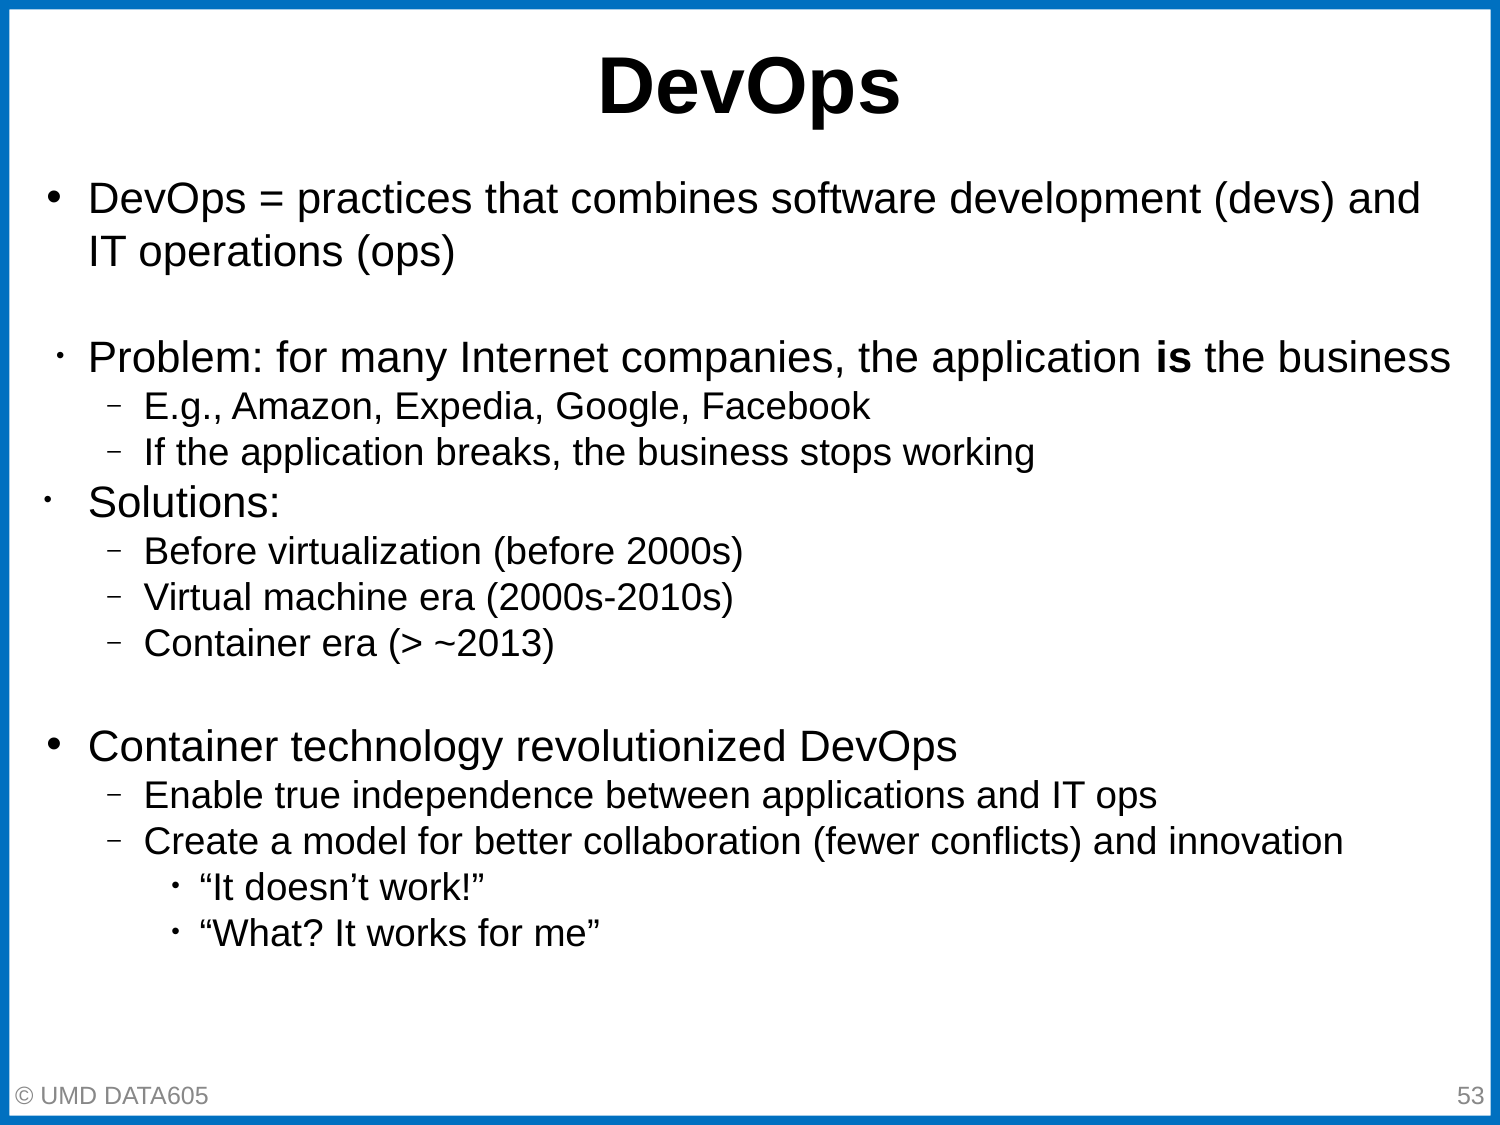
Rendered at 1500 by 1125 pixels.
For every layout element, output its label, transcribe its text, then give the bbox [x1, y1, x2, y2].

slide_number ‹#› [1149, 1065, 1500, 1125]
footer © UMD DATA605 [0, 1065, 550, 1125]
list DevOps = practices that combines software development (devs) and IT operations (ops) Problem: for many Internet companies, the application is the business E.g., Amazon, Expedia, Google, Facebook If the application breaks, the business stops working Solutions: Before virtualization (before 2000s) Virtual machine era (2000s-2010s) Container era (> ~2013) Container technology revolutionized DevOps Enable true independence between applications and IT ops Create a model for better collaboration (fewer conflicts) and innovation “It doesn’t work!” “What? It works for me” [24, 162, 1475, 1025]
title DevOps [24, 24, 1475, 138]
